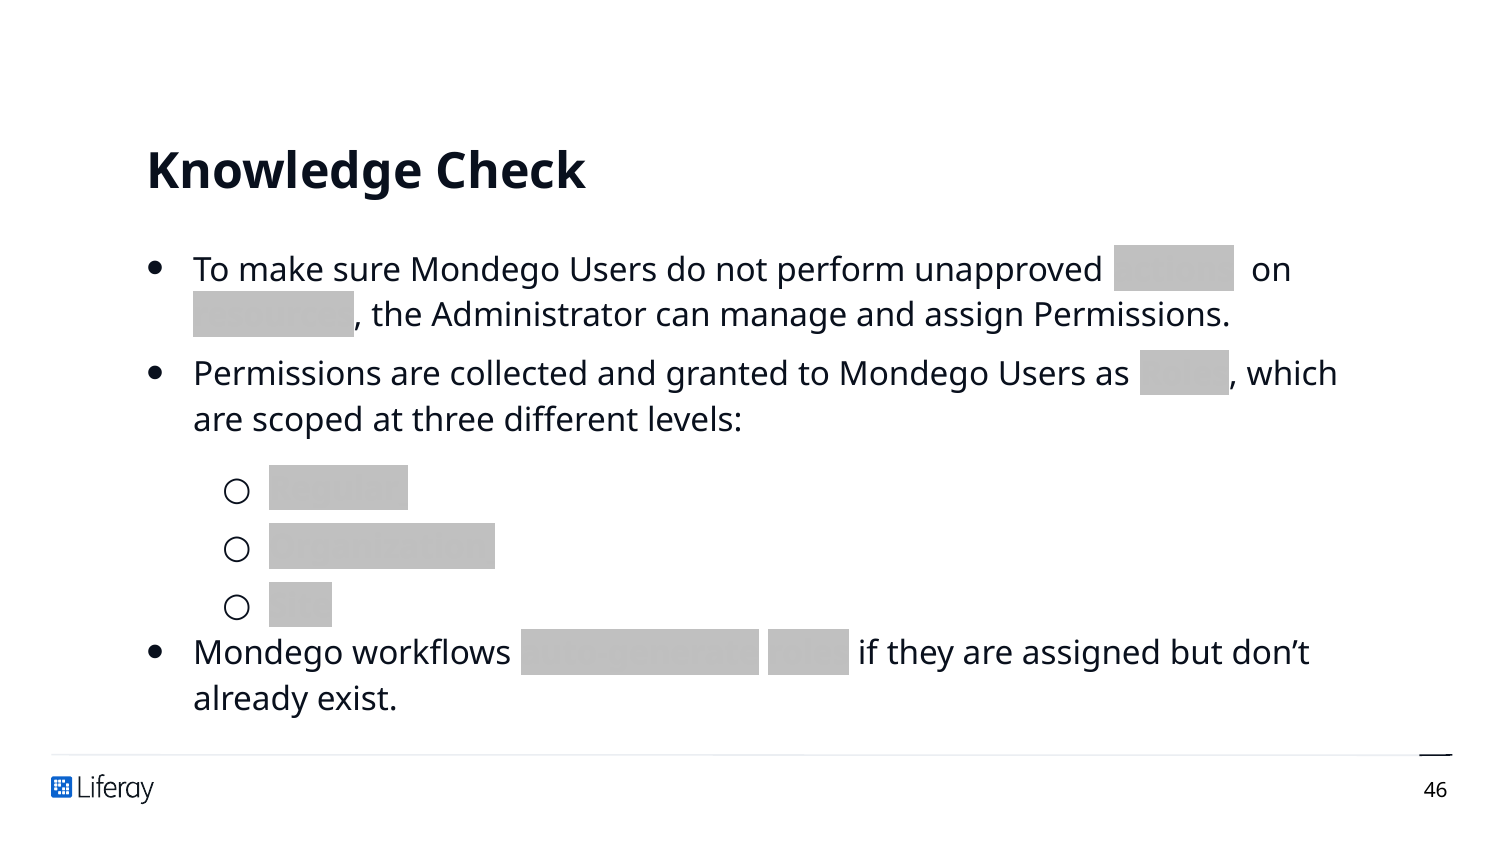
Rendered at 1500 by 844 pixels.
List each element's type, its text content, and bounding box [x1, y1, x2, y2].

title Knowledge Check [146, 123, 1151, 226]
list To make sure Mondego Users do not perform unapproved actions on resources, the Administrator can manage and assign Permissions. Permissions are collected and granted to Mondego Users as Roles, which are scoped at three different levels: Mondego workflows auto-generate roles if they are assigned but don’t already exist. [146, 226, 1354, 593]
text_box Regular Organization Site [132, 453, 1276, 675]
